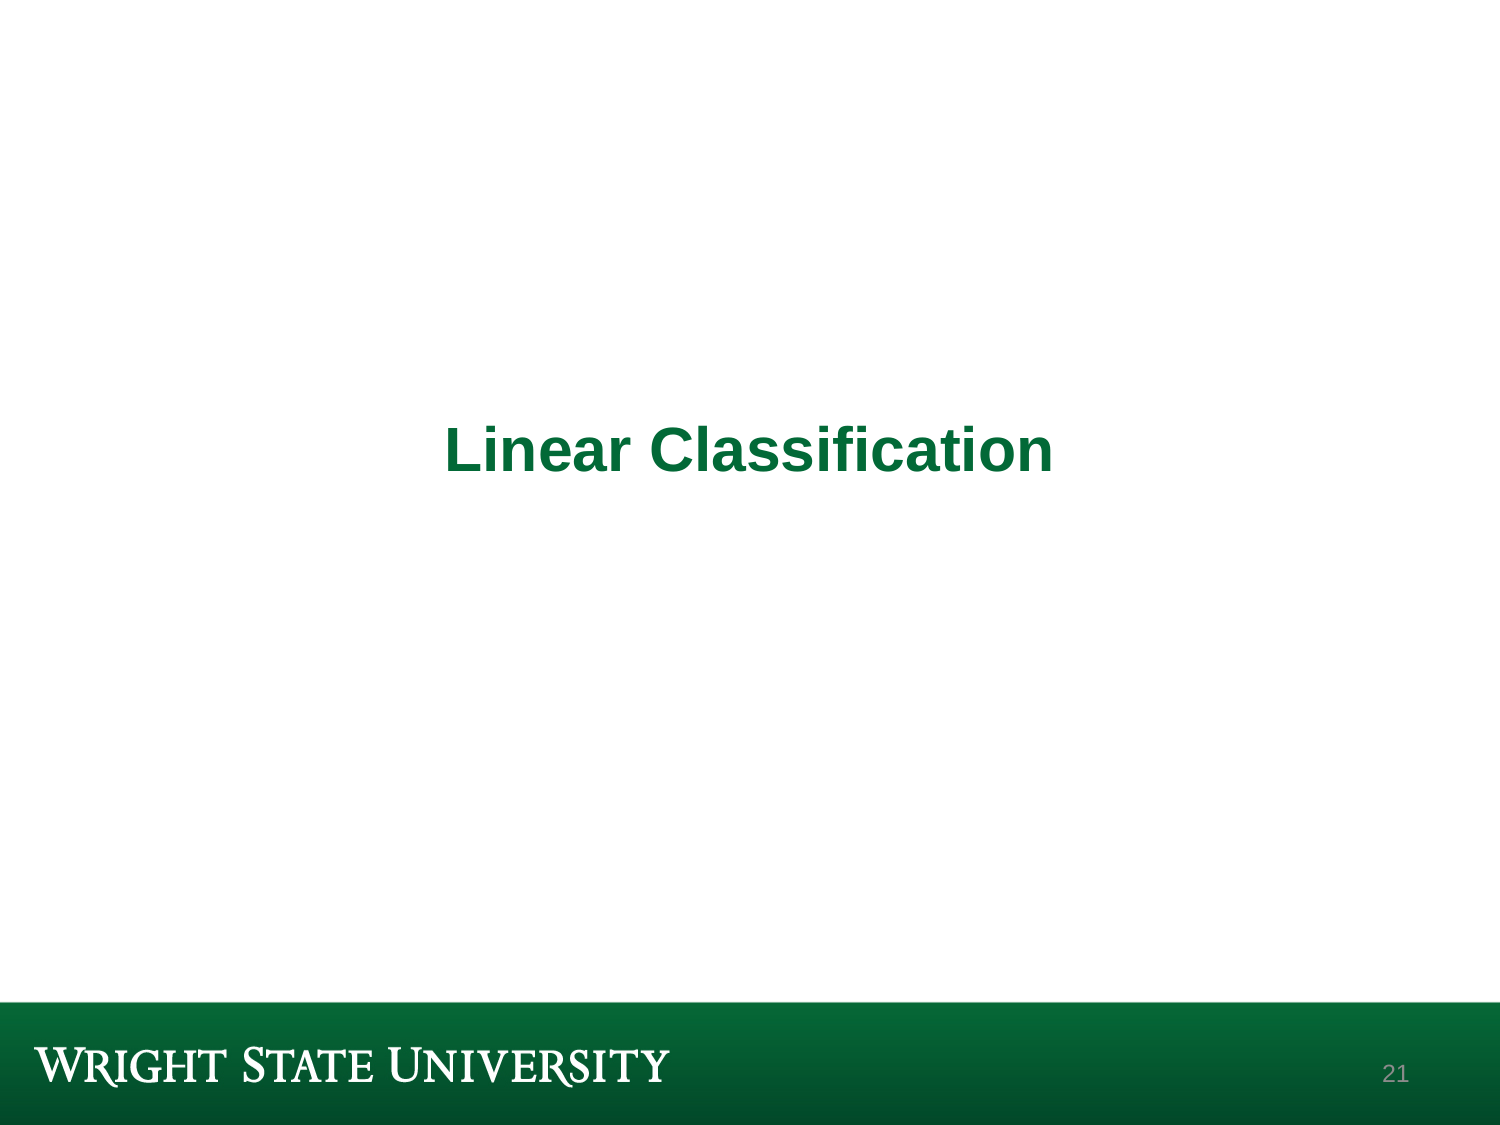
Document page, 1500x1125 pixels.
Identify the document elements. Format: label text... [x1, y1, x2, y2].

picture [0, 0, 1500, 1125]
title Linear Classification [75, 399, 1425, 493]
slide_number 21 [1074, 1042, 1425, 1103]
